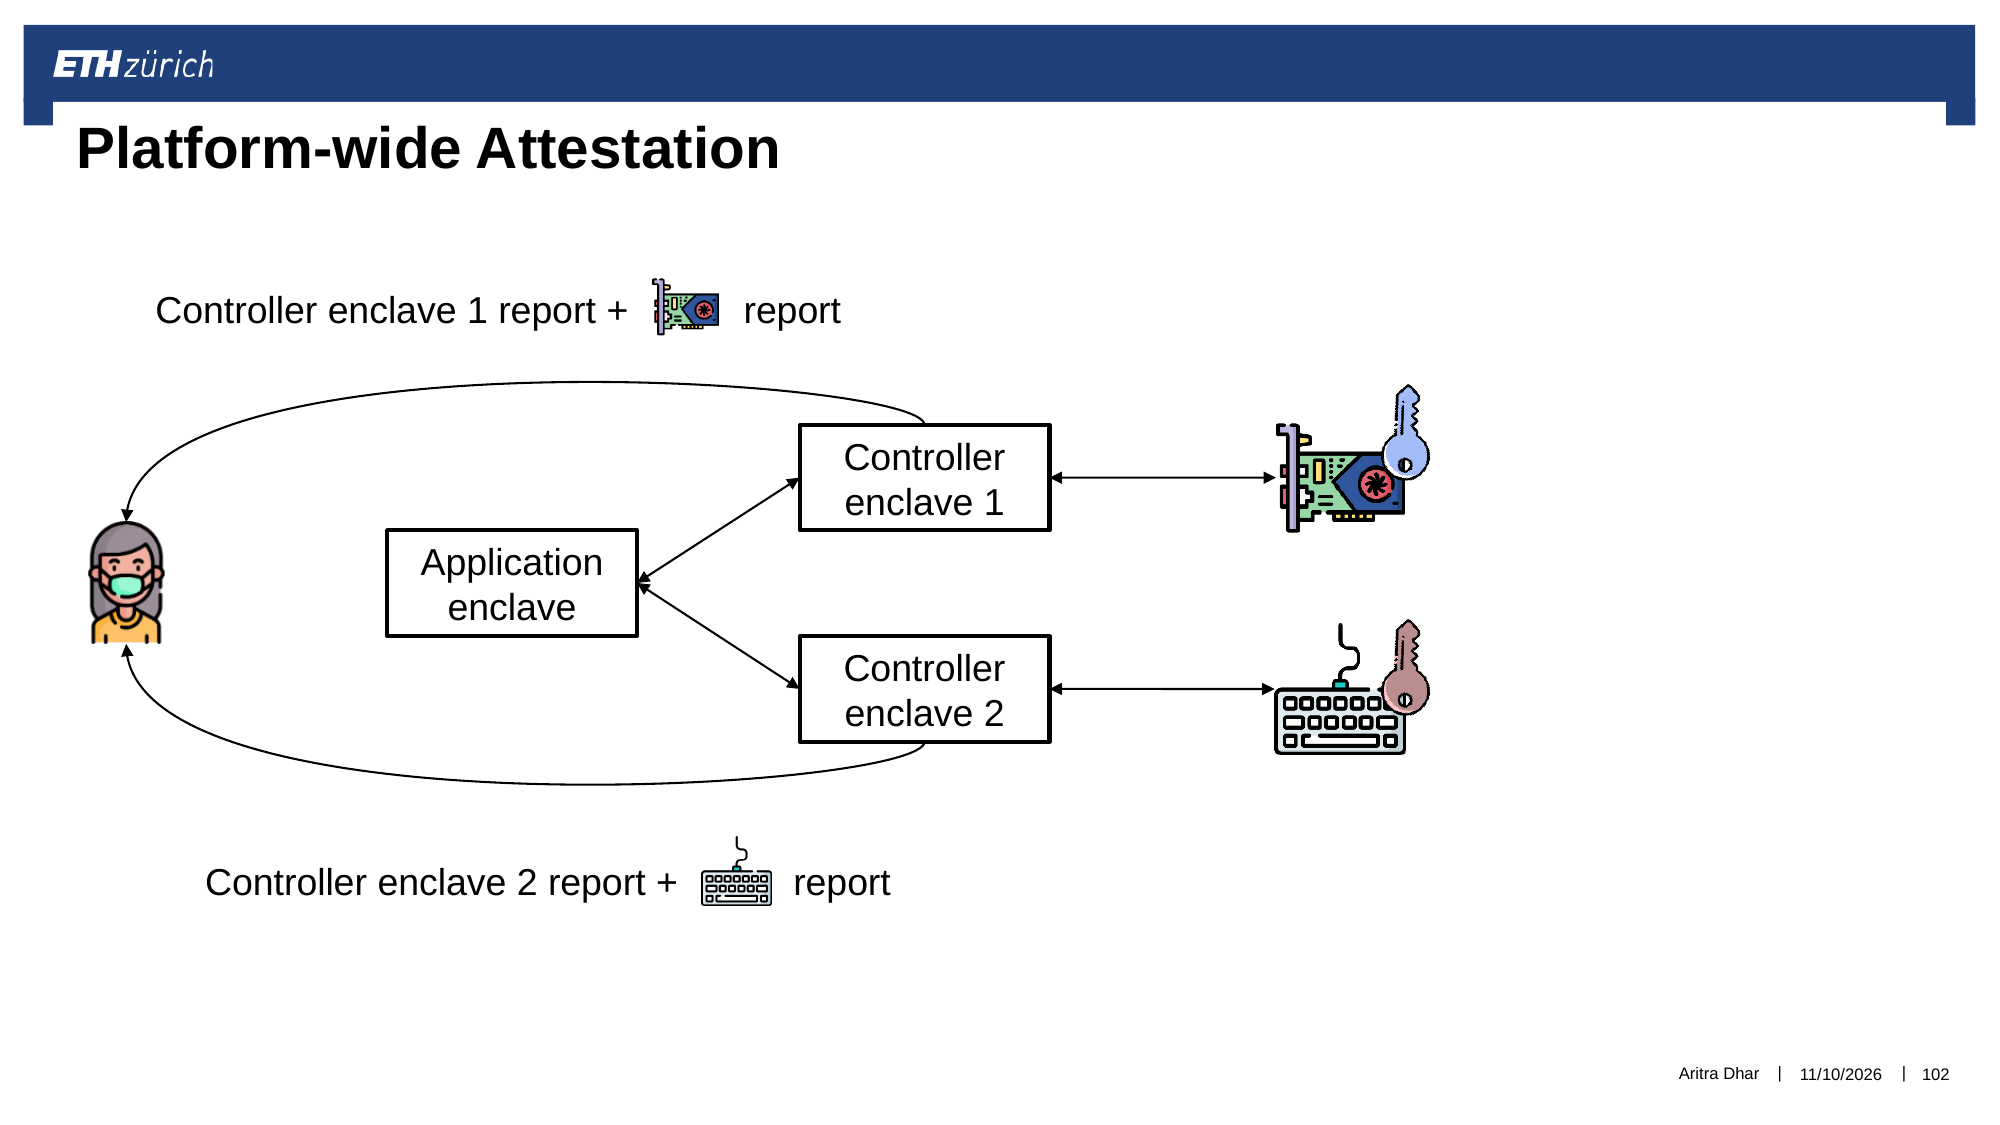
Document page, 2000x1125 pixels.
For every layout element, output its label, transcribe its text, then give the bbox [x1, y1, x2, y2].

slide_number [1790, 1034, 1892, 1112]
text_box Application enclave [580, 528, 631, 638]
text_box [476, 293, 575, 1093]
text_box Controller enclave 2 report + report [776, 850, 918, 911]
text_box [636, 582, 800, 690]
text_box Controller enclave 1 report + report [723, 278, 868, 339]
picture [64, 521, 188, 645]
text_box Controller enclave 2 report + report [579, 850, 698, 911]
footer Aritra Dhar [999, 1034, 1760, 1111]
slide_number 102 [1906, 1034, 1966, 1112]
text_box Controller enclave 2 [798, 634, 1052, 744]
title Platform-wide Attestation [580, 101, 1946, 262]
title Platform-wide Attestation [53, 101, 471, 262]
picture [1275, 383, 1459, 542]
picture [1274, 623, 1444, 755]
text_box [476, 74, 575, 293]
text_box Controller enclave 2 report + report [190, 850, 471, 911]
text_box Controller enclave 1 [798, 423, 1052, 532]
picture [651, 272, 719, 340]
text_box Controller enclave 1 report + report [140, 278, 471, 339]
text_box Application enclave [385, 528, 470, 638]
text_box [636, 477, 800, 582]
text_box Controller enclave 1 report + report [580, 278, 647, 339]
picture [701, 836, 772, 907]
